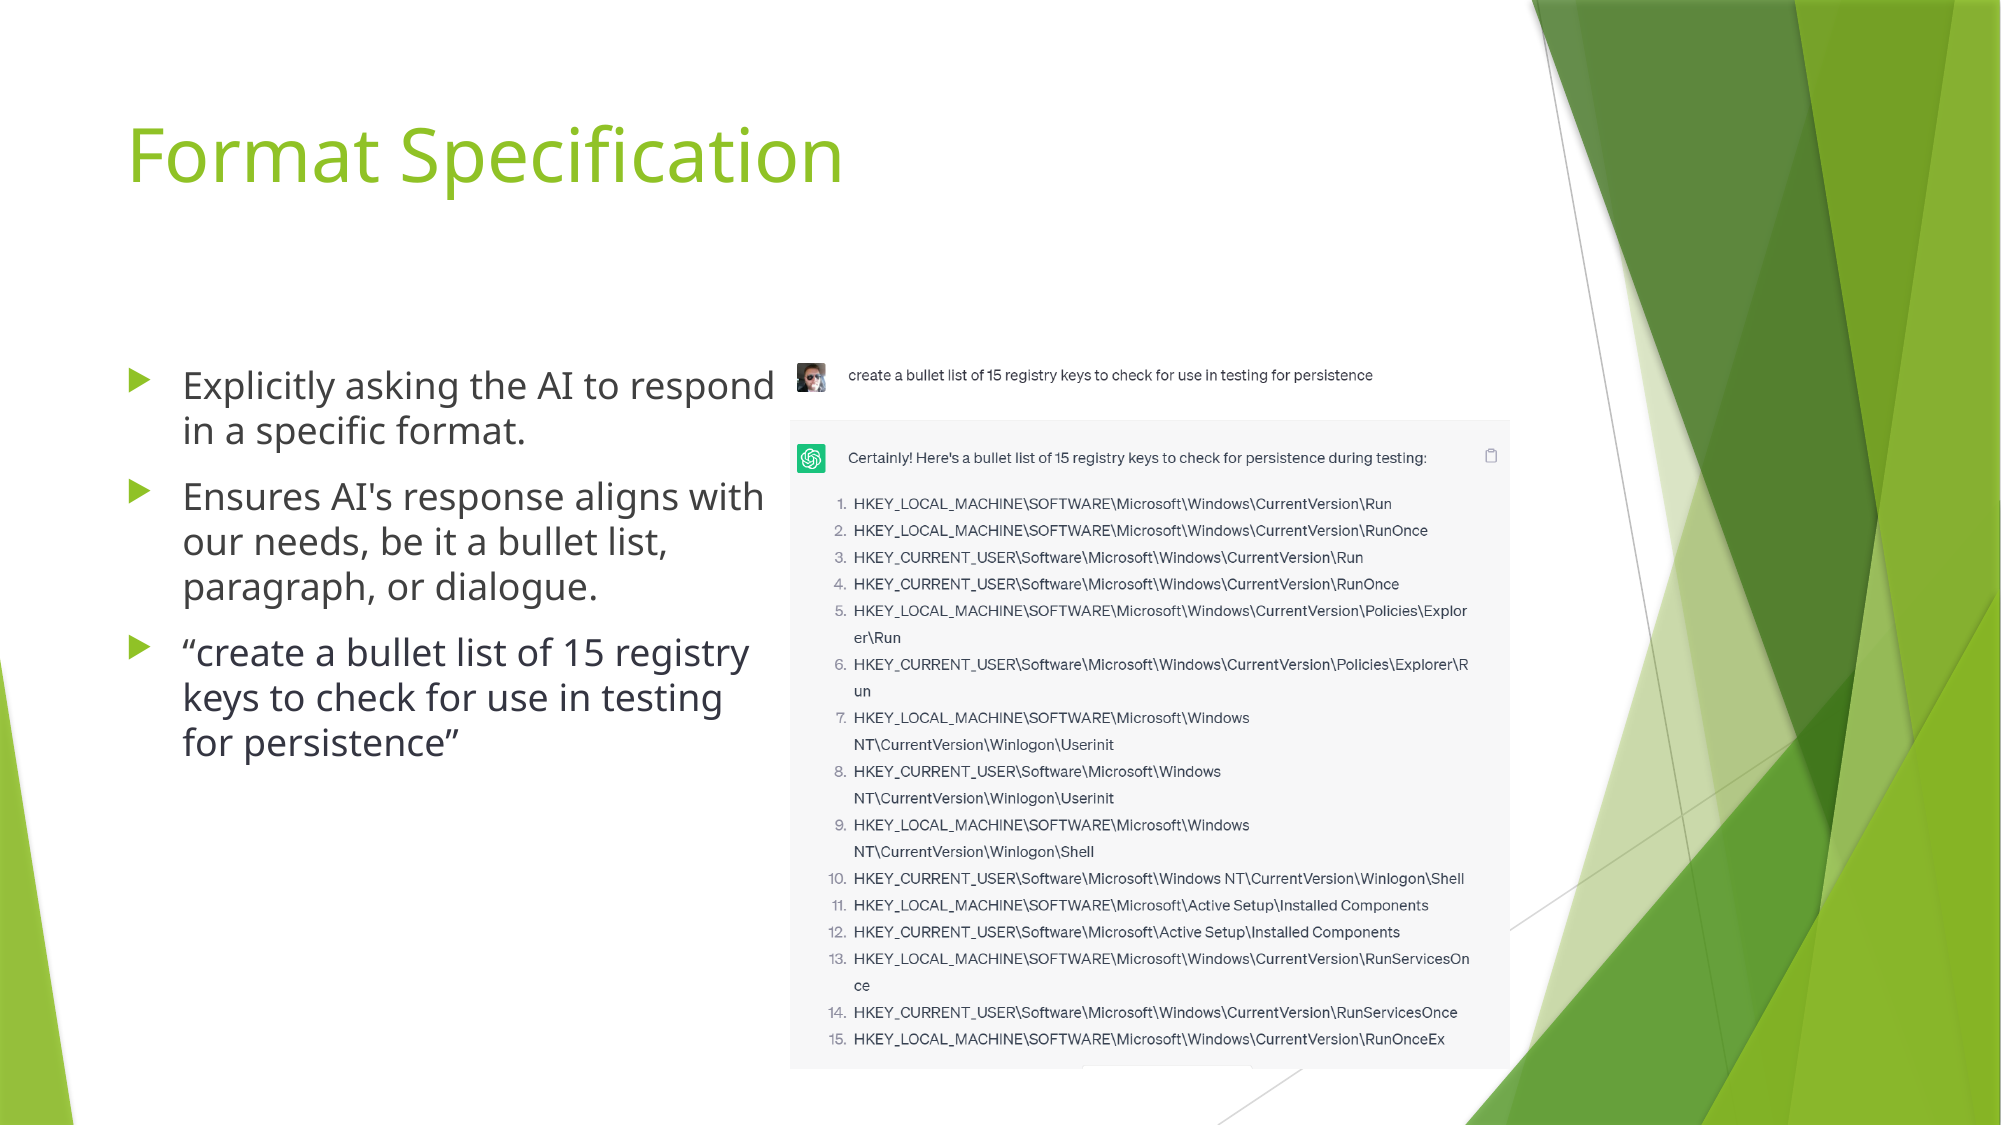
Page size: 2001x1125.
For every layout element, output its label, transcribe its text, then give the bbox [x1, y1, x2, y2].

list Explicitly asking the AI to respond in a specific format. Ensures AI's response aligns with our needs, be it a bullet list, paragraph, or dialogue. “create a bullet list of 15 registry keys to check for use in testing for persistence” [111, 354, 788, 992]
title Format Specification [111, 99, 1522, 317]
picture [789, 353, 1511, 1069]
